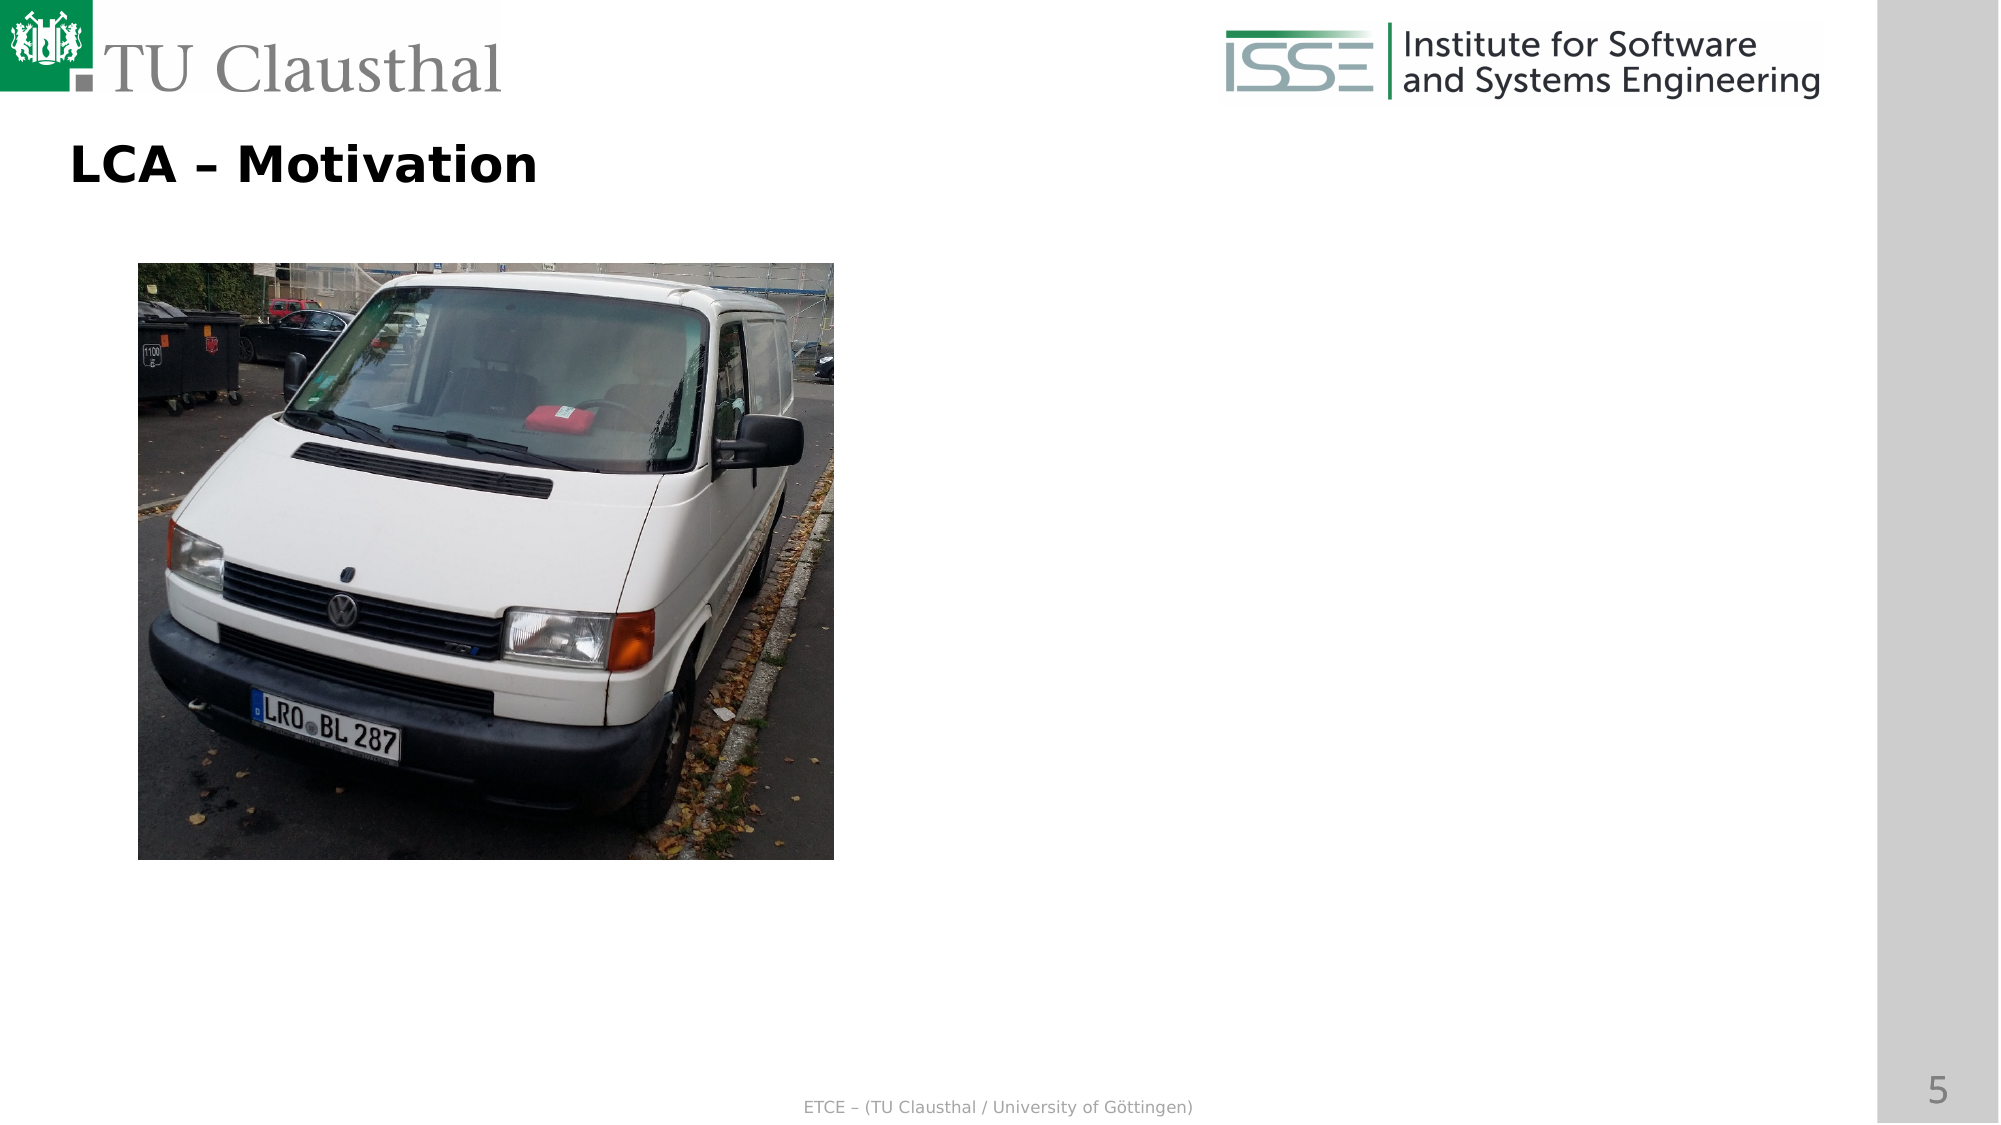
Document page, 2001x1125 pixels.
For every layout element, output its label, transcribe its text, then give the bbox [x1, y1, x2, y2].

picture [0, 0, 501, 92]
text_box [54, 208, 1818, 1033]
picture [137, 263, 834, 860]
text_box LCA – Motivation [54, 125, 1818, 207]
picture [1218, 22, 1825, 106]
